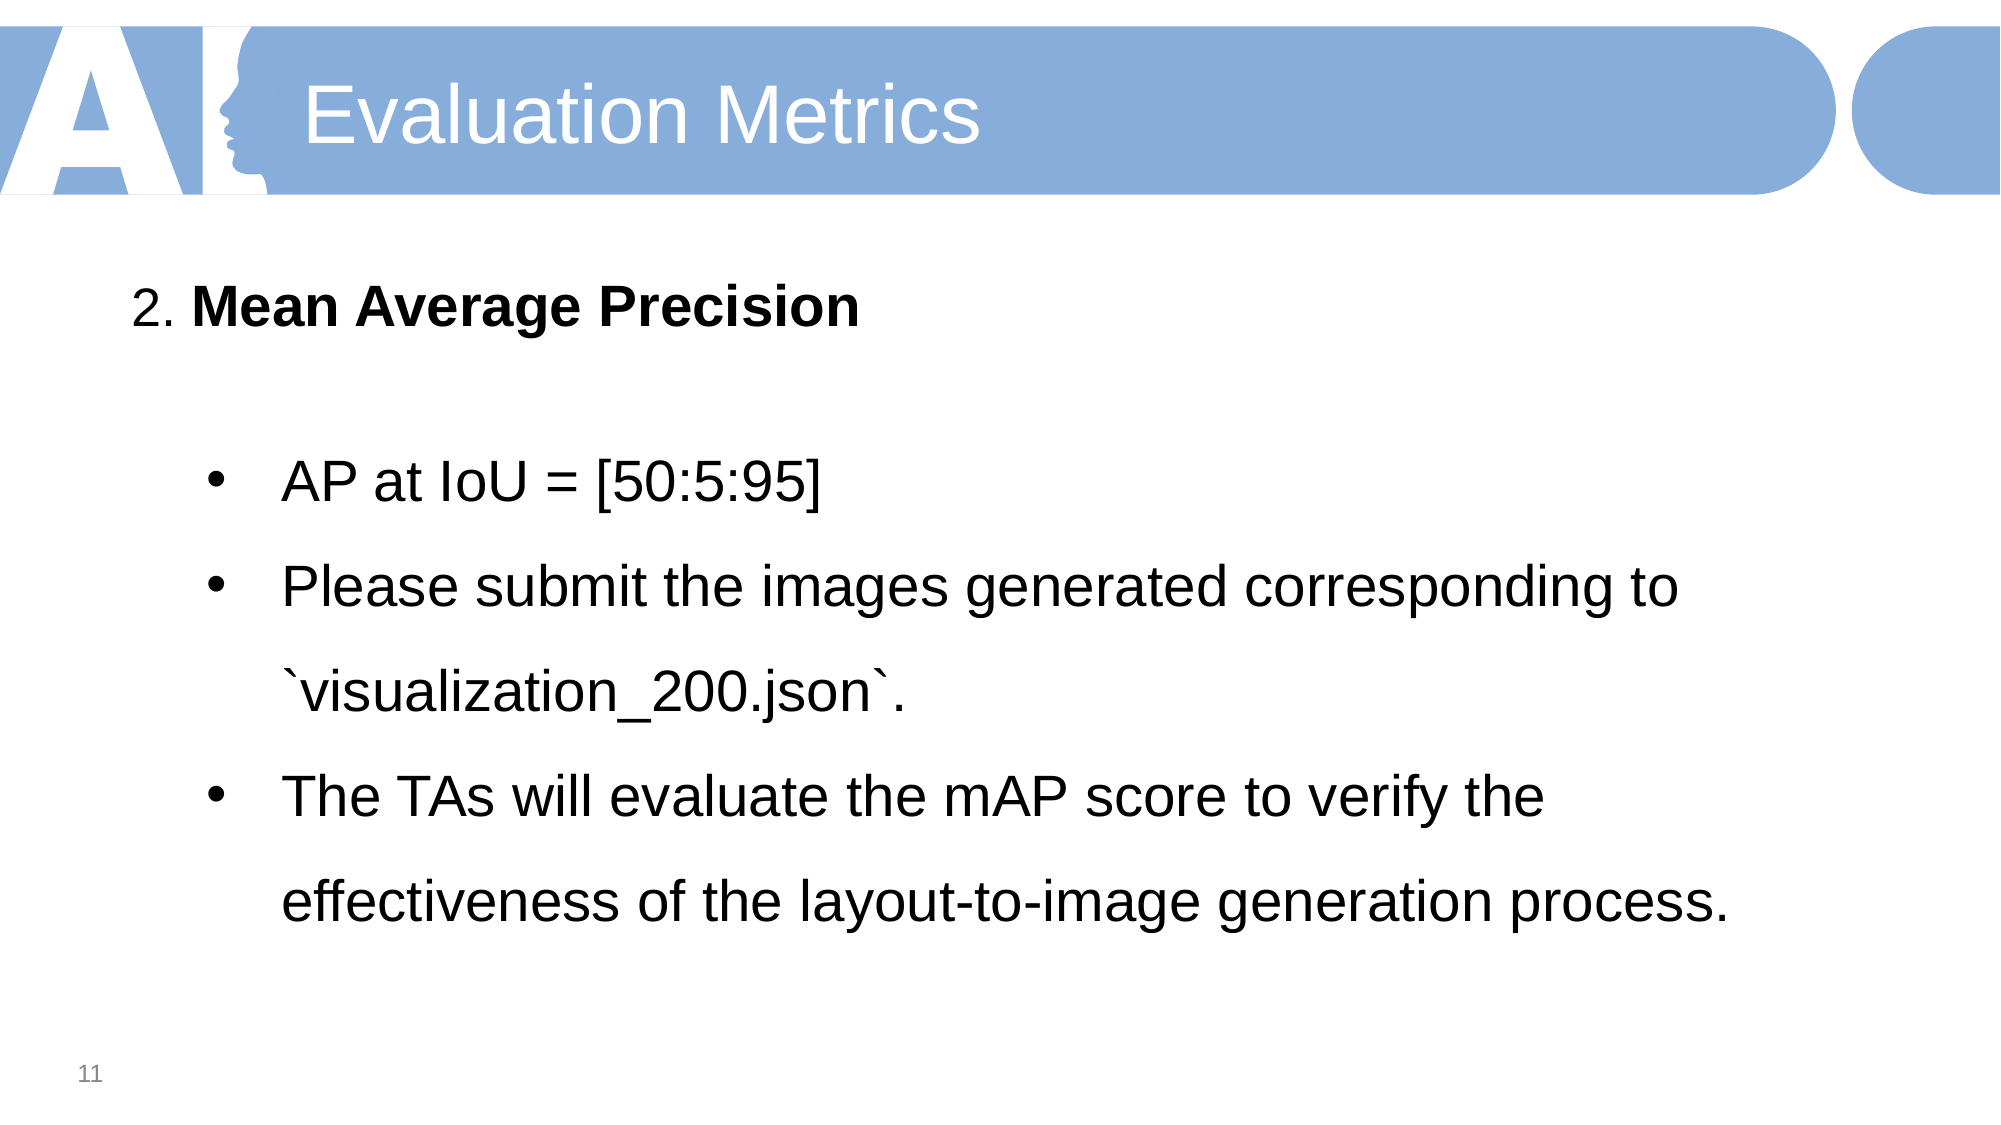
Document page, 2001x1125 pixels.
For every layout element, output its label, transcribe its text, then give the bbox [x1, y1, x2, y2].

list Evaluation Metrics [287, 57, 1892, 177]
text_box 2. Mean Average Precision AP at IoU = [50:5:95] Please submit the images generated corresponding to `visualization_200.json`. The TAs will evaluate the mAP score to verify the effectiveness of the layout-to-image generation process. [131, 260, 1869, 941]
slide_number ‹#› [62, 1042, 513, 1103]
